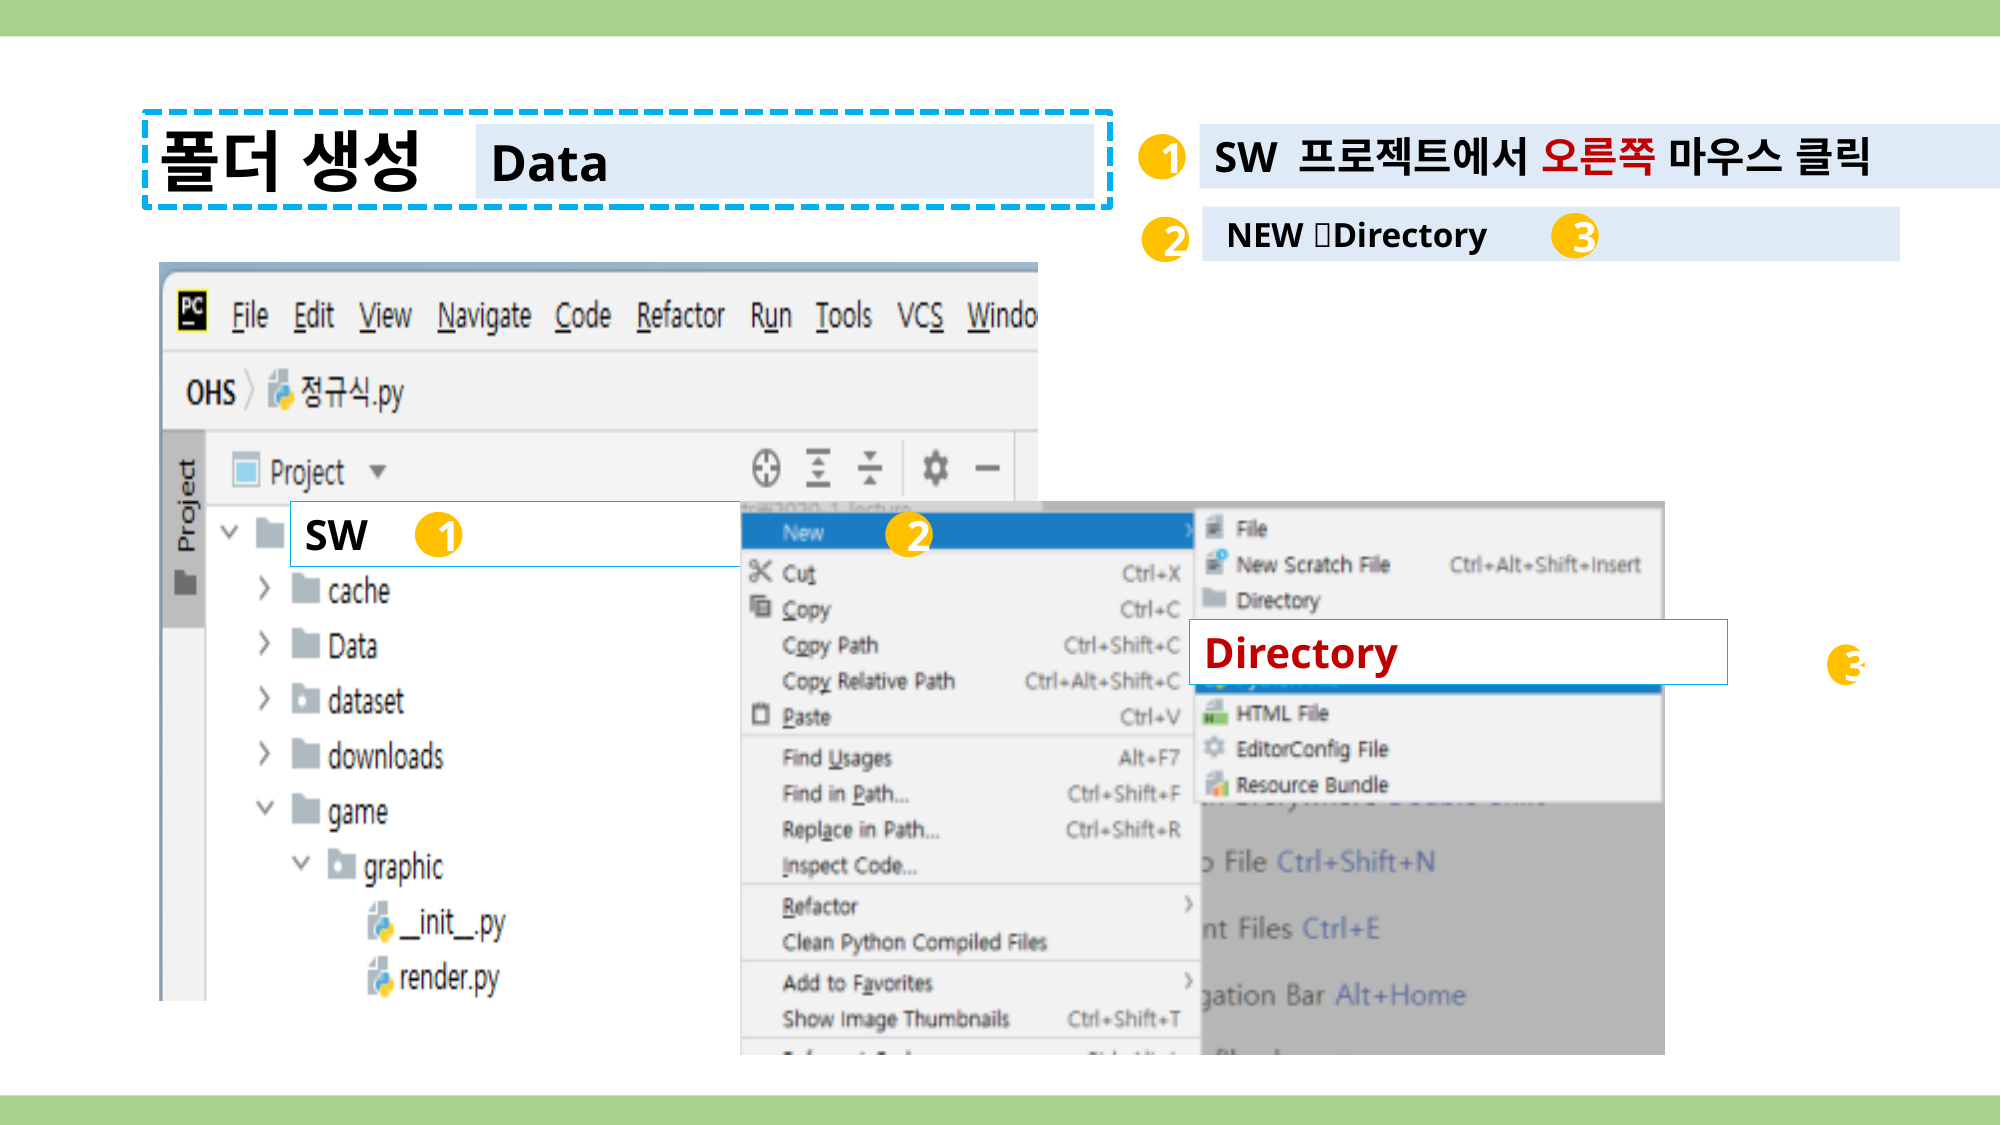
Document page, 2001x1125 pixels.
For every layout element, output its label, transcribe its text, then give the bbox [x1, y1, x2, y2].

text_box 2 [1140, 215, 1191, 264]
picture [1191, 621, 1665, 683]
picture [159, 262, 1665, 1055]
text_box Data [475, 123, 1095, 199]
text_box SW 프로젝트에서 오른쪽 마우스 클릭 [1199, 123, 2000, 189]
text_box 폴더 생성 [144, 111, 1111, 207]
text_box 3 [1826, 643, 1866, 687]
text_box Directory [1665, 619, 1728, 685]
text_box NEW Directory [1202, 206, 1900, 262]
text_box 3 [1550, 211, 1600, 260]
text_box 1 [1137, 133, 1187, 181]
